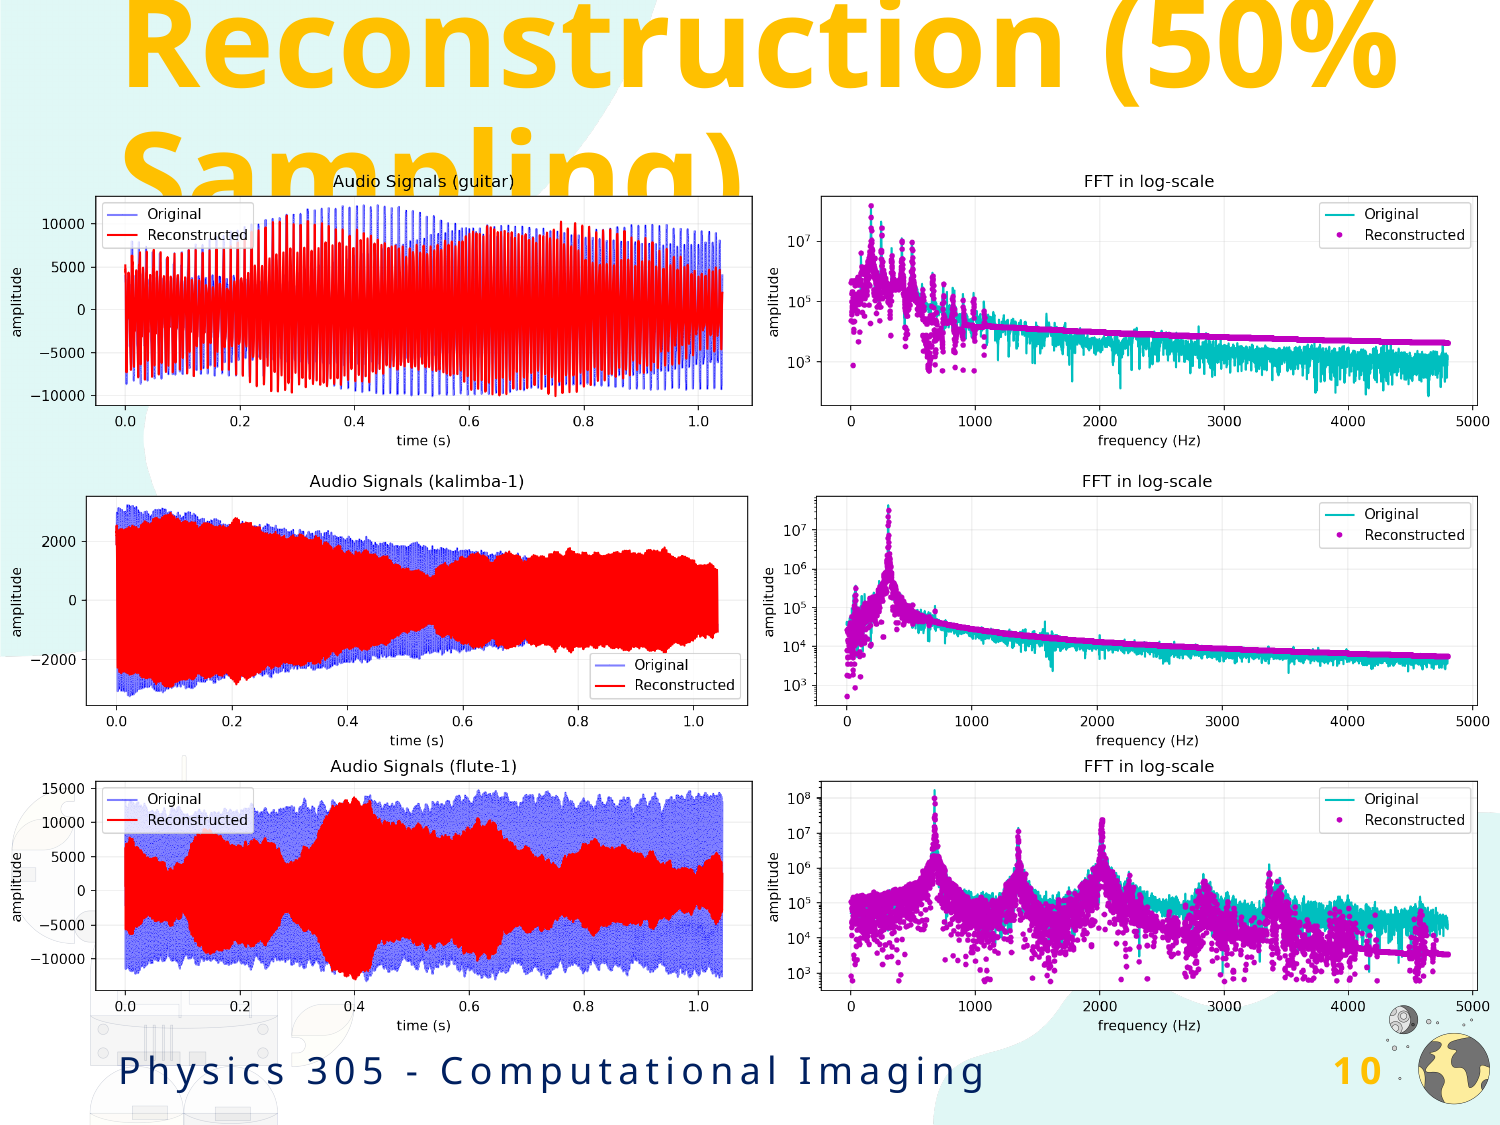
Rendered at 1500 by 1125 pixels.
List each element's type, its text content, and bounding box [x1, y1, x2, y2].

title Reconstruction (50% Sampling) [103, 59, 1450, 164]
picture [0, 0, 1500, 1125]
slide_number 10 [1244, 1043, 1397, 1103]
footer Physics 305 - Computational Imaging [103, 1043, 1222, 1103]
